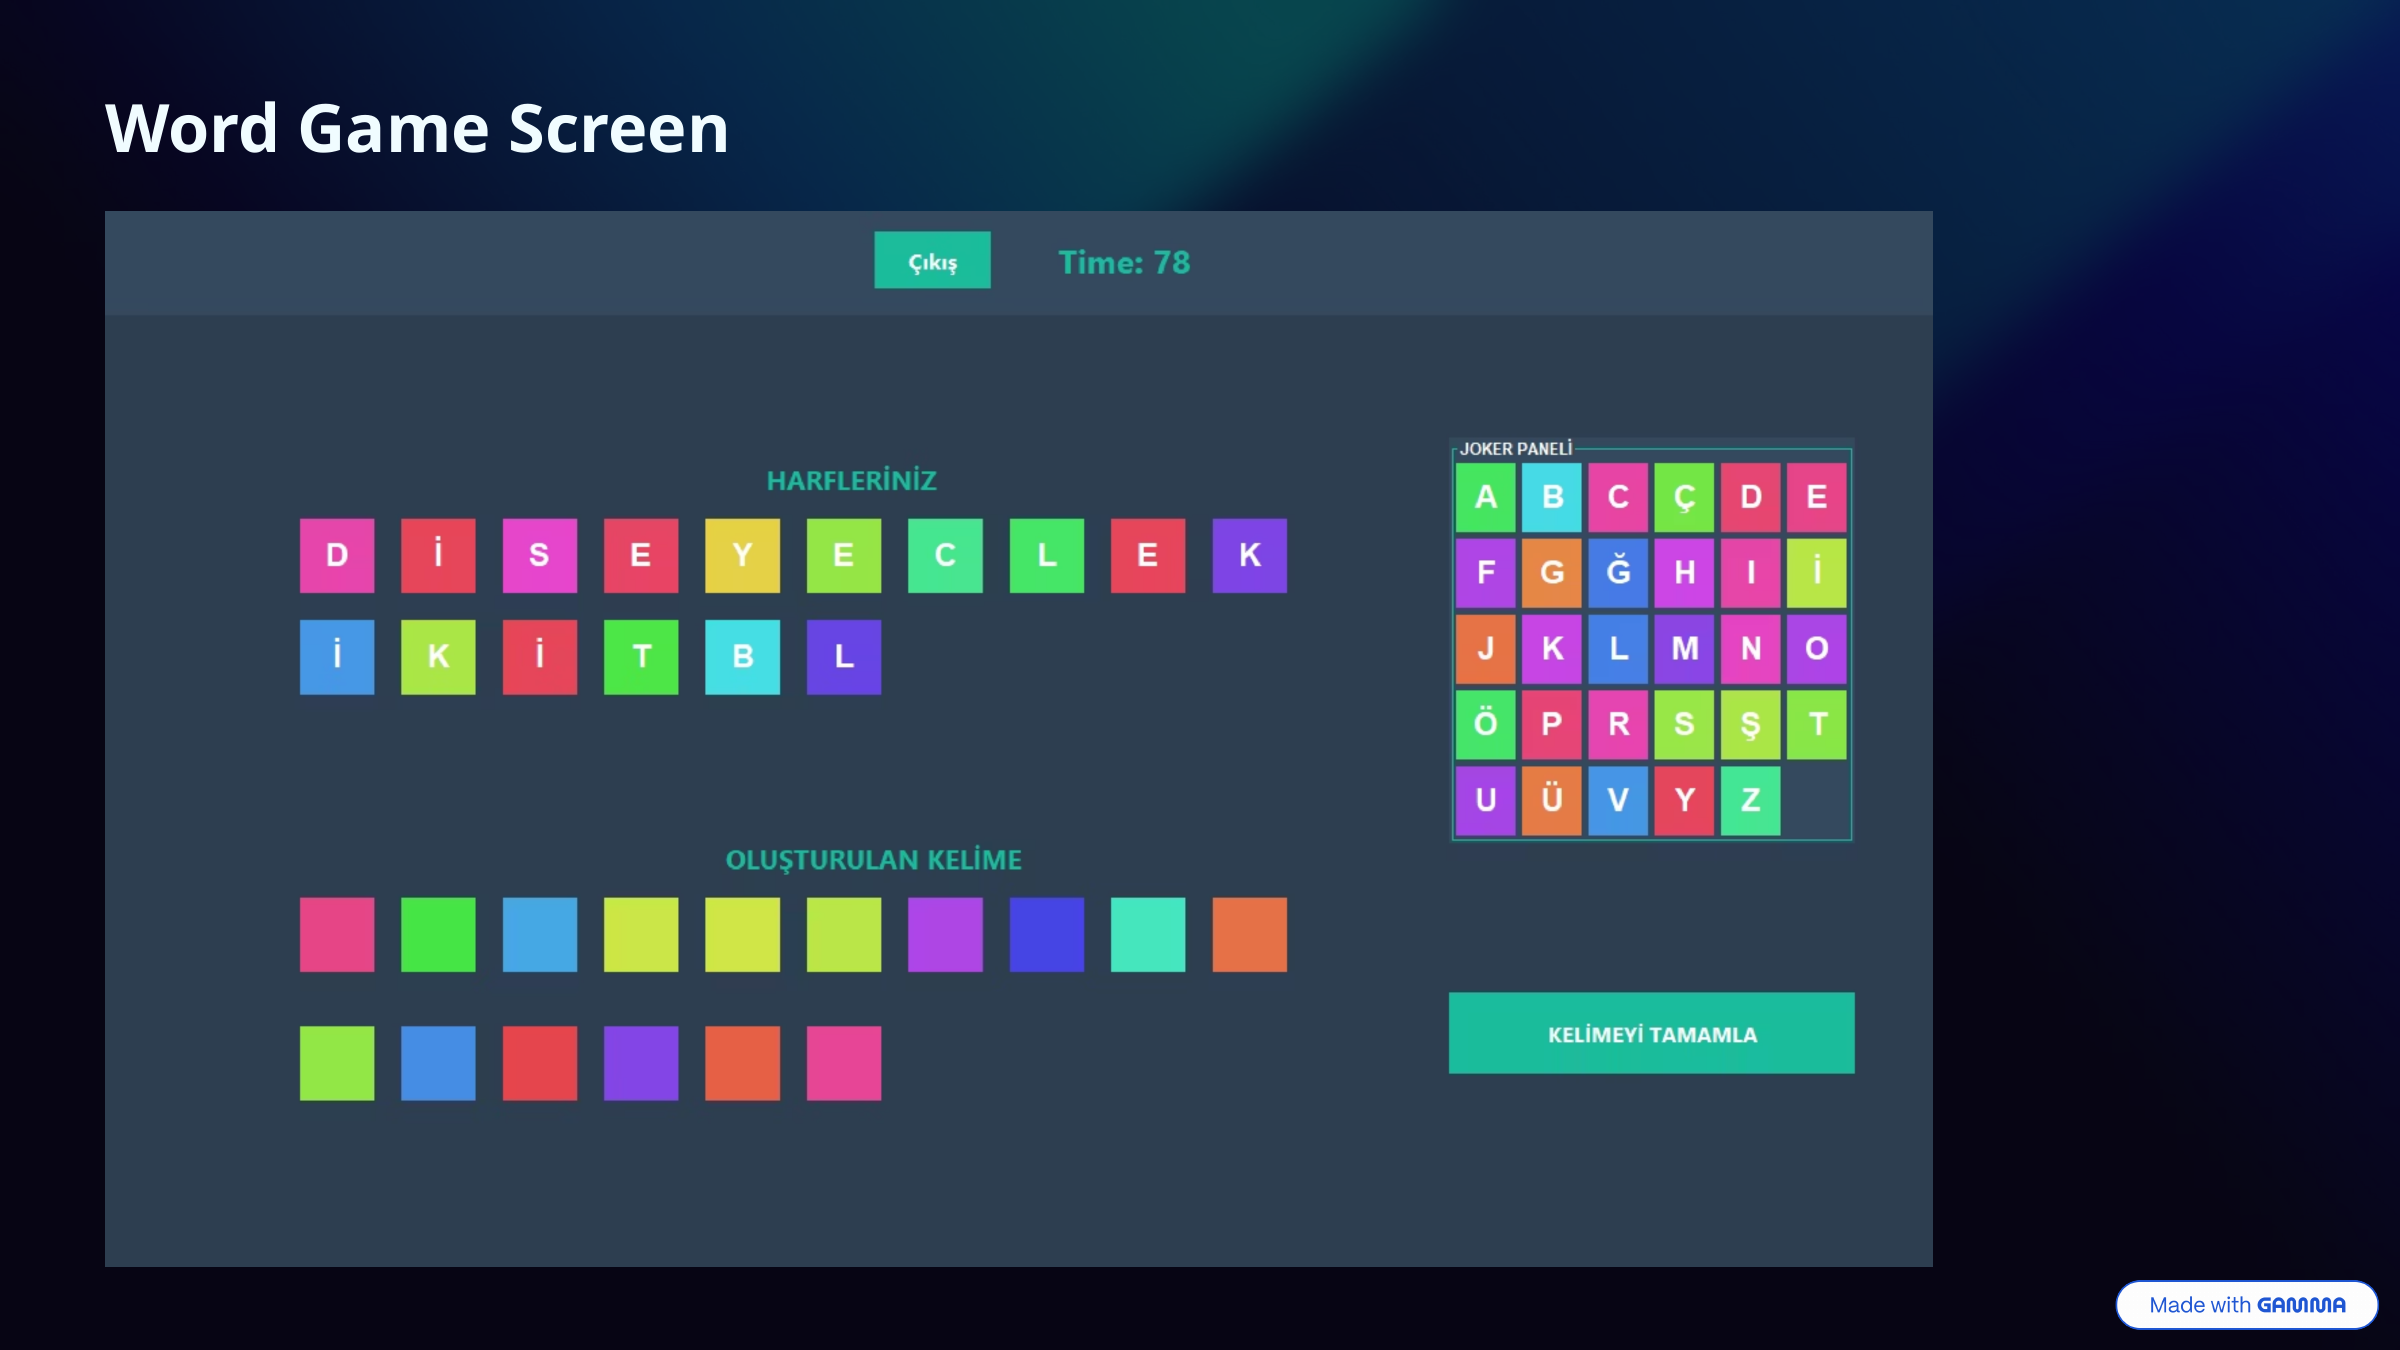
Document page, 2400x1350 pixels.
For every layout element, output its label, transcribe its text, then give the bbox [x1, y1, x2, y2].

text_box Word Game Screen [105, 82, 773, 166]
picture [105, 211, 1933, 1267]
picture [2106, 1271, 2389, 1339]
